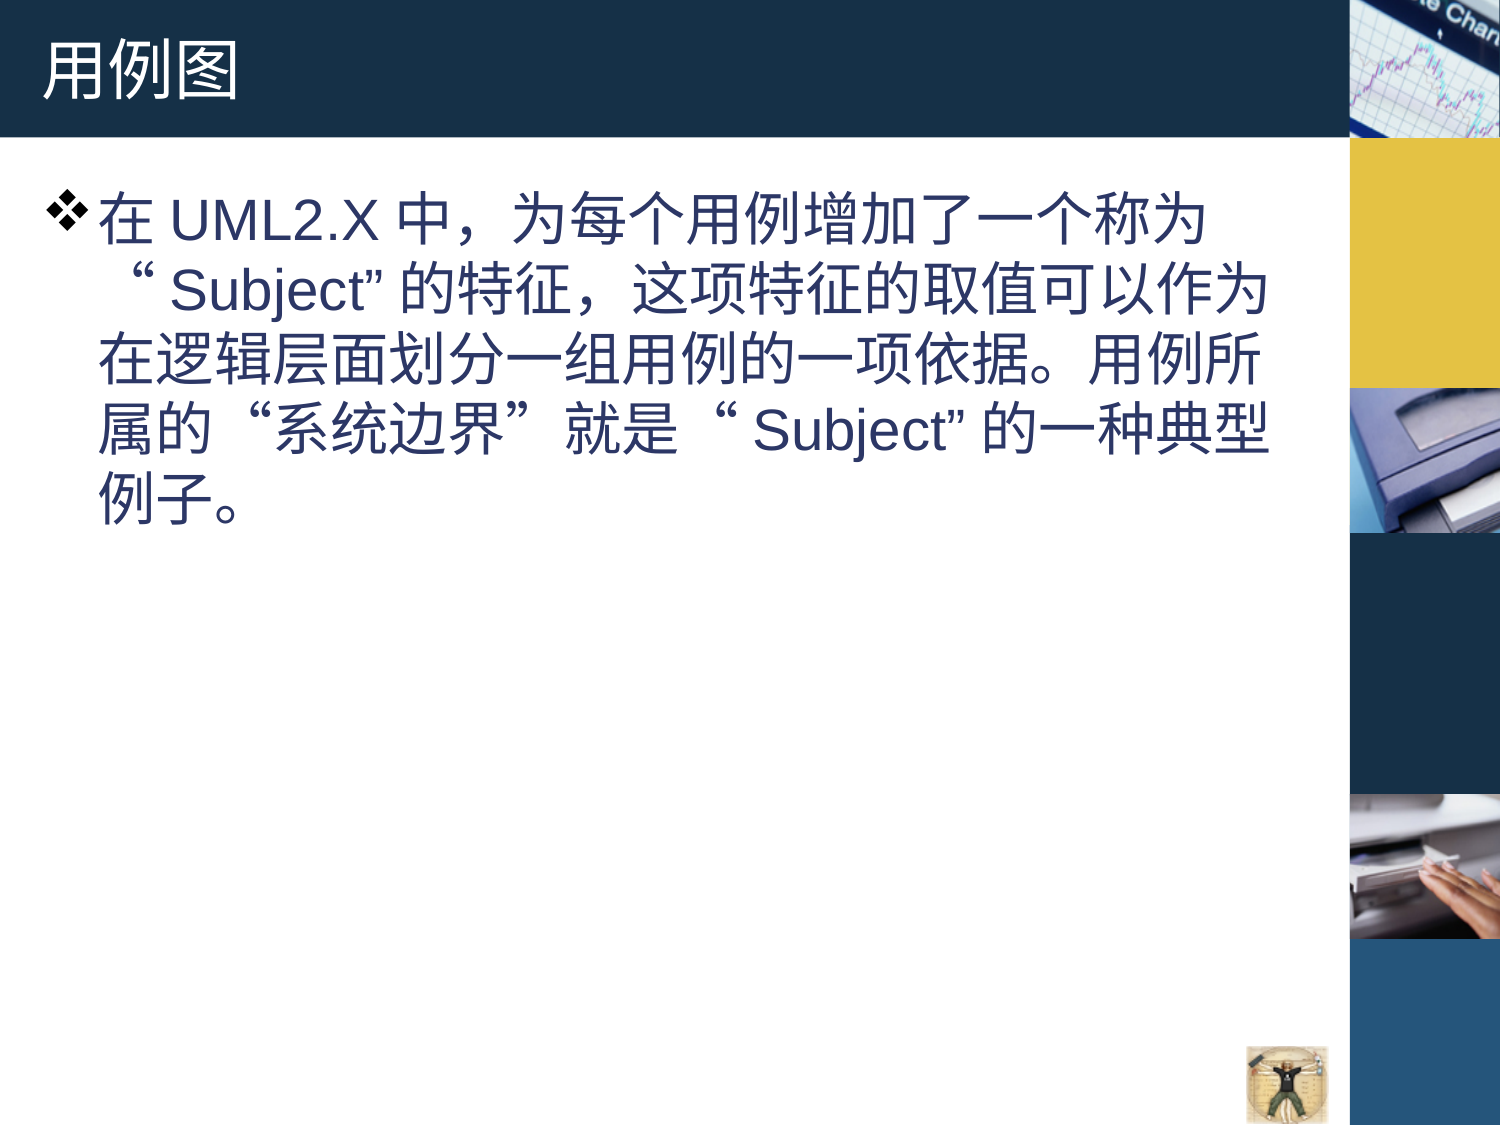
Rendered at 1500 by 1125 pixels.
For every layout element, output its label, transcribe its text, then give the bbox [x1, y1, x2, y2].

list 在UML2.X中，为每个用例增加了一个称为“Subject”的特征，这项特征的取值可以作为在逻辑层面划分一组用例的一项依据。用例所属的“系统边界”就是“Subject”的一种典型例子。 [26, 174, 1326, 563]
picture [1349, 388, 1500, 533]
picture [1349, 794, 1500, 939]
picture [1349, 0, 1500, 138]
title 用例图 [26, 27, 1190, 109]
picture [1246, 1046, 1329, 1124]
